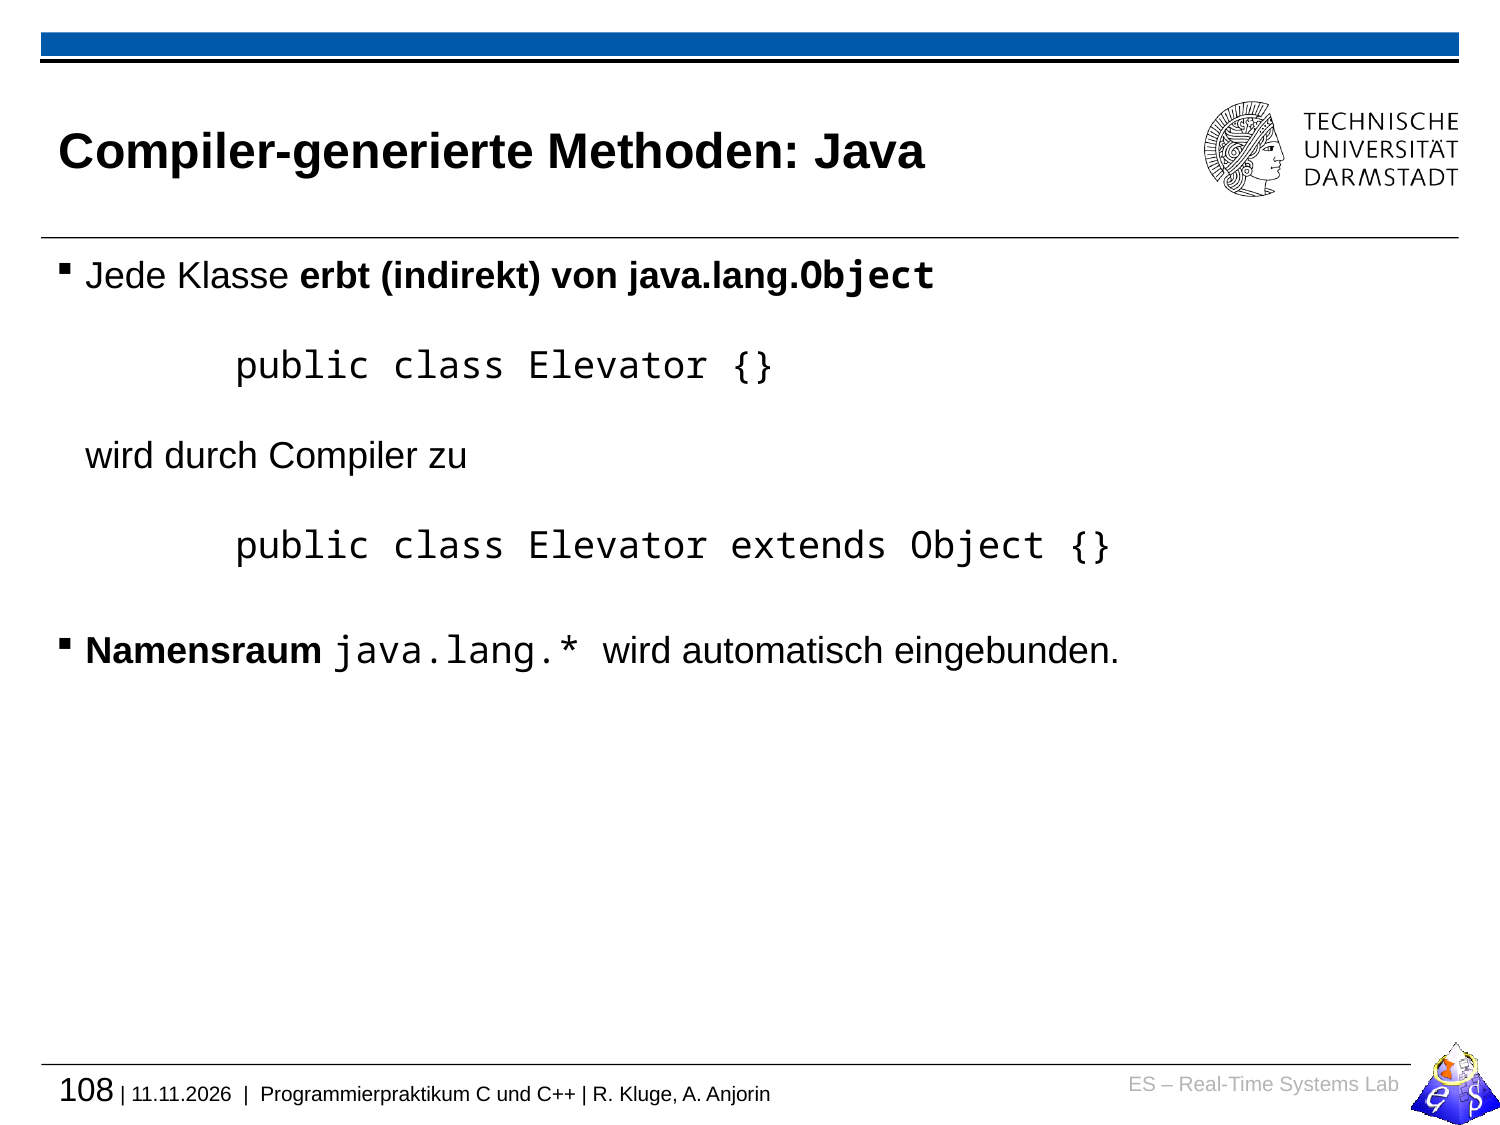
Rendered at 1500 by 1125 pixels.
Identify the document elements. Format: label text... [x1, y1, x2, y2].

picture [1187, 84, 1483, 214]
list Jede Klasse erbt (indirekt) von java.lang.Object public class Elevator {} wird durch Compiler zu public class Elevator extends Object {} Namensraum java.lang.* wird automatisch eingebunden. [41, 243, 1459, 1059]
picture [1411, 1041, 1500, 1125]
title Compiler-generierte Methoden: Java [58, 80, 1187, 218]
